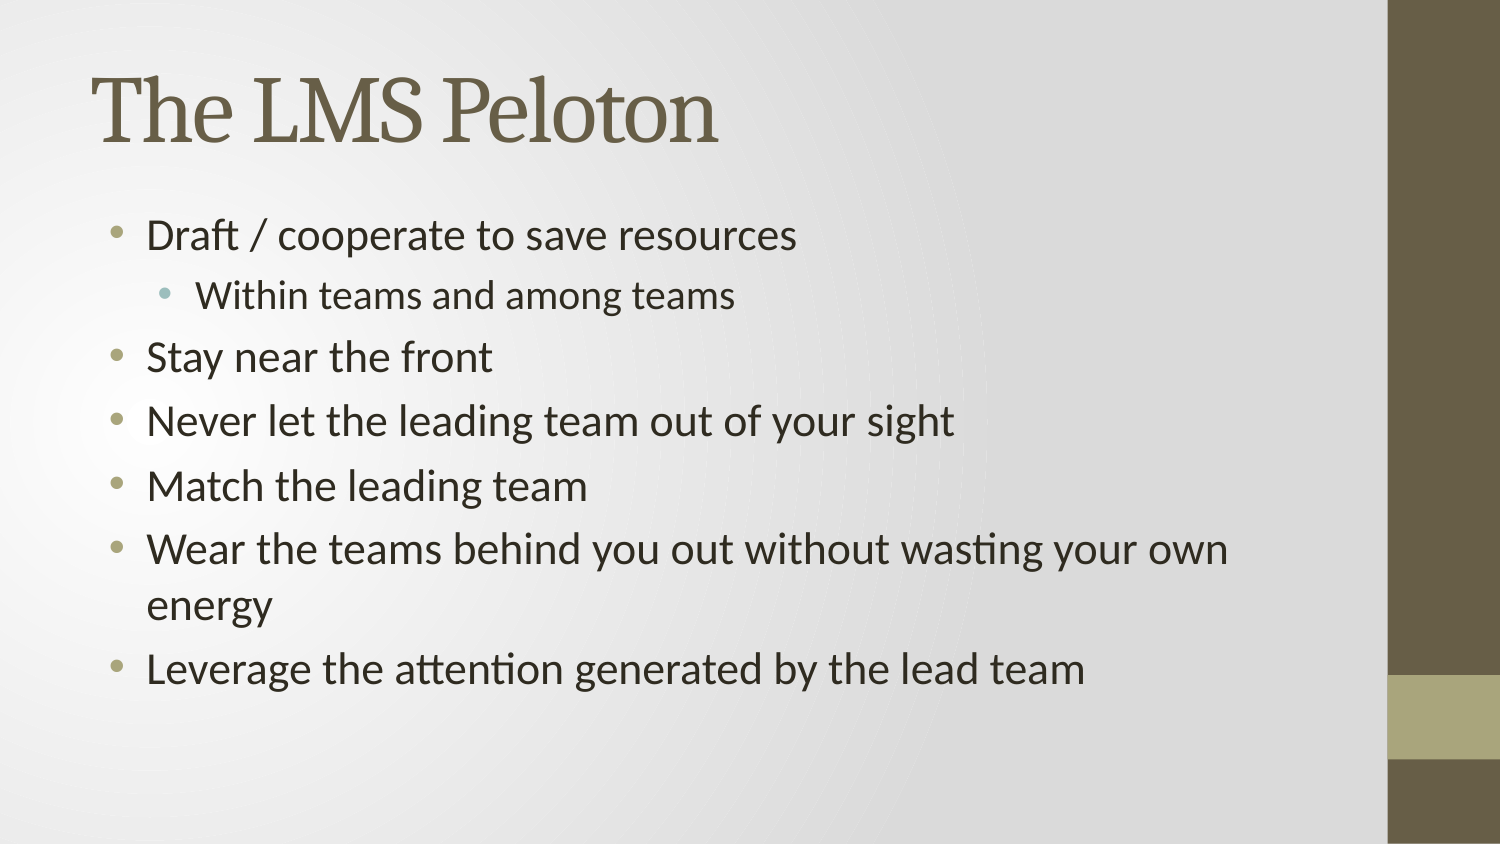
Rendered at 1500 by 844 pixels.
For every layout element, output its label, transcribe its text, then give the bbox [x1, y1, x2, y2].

title The LMS Peloton [75, 33, 1325, 175]
list Draft / cooperate to save resources Within teams and among teams Stay near the front Never let the leading team out of your sight Match the leading team Wear the teams behind you out without wasting your own energy Leverage the attention generated by the lead team [75, 196, 1325, 788]
